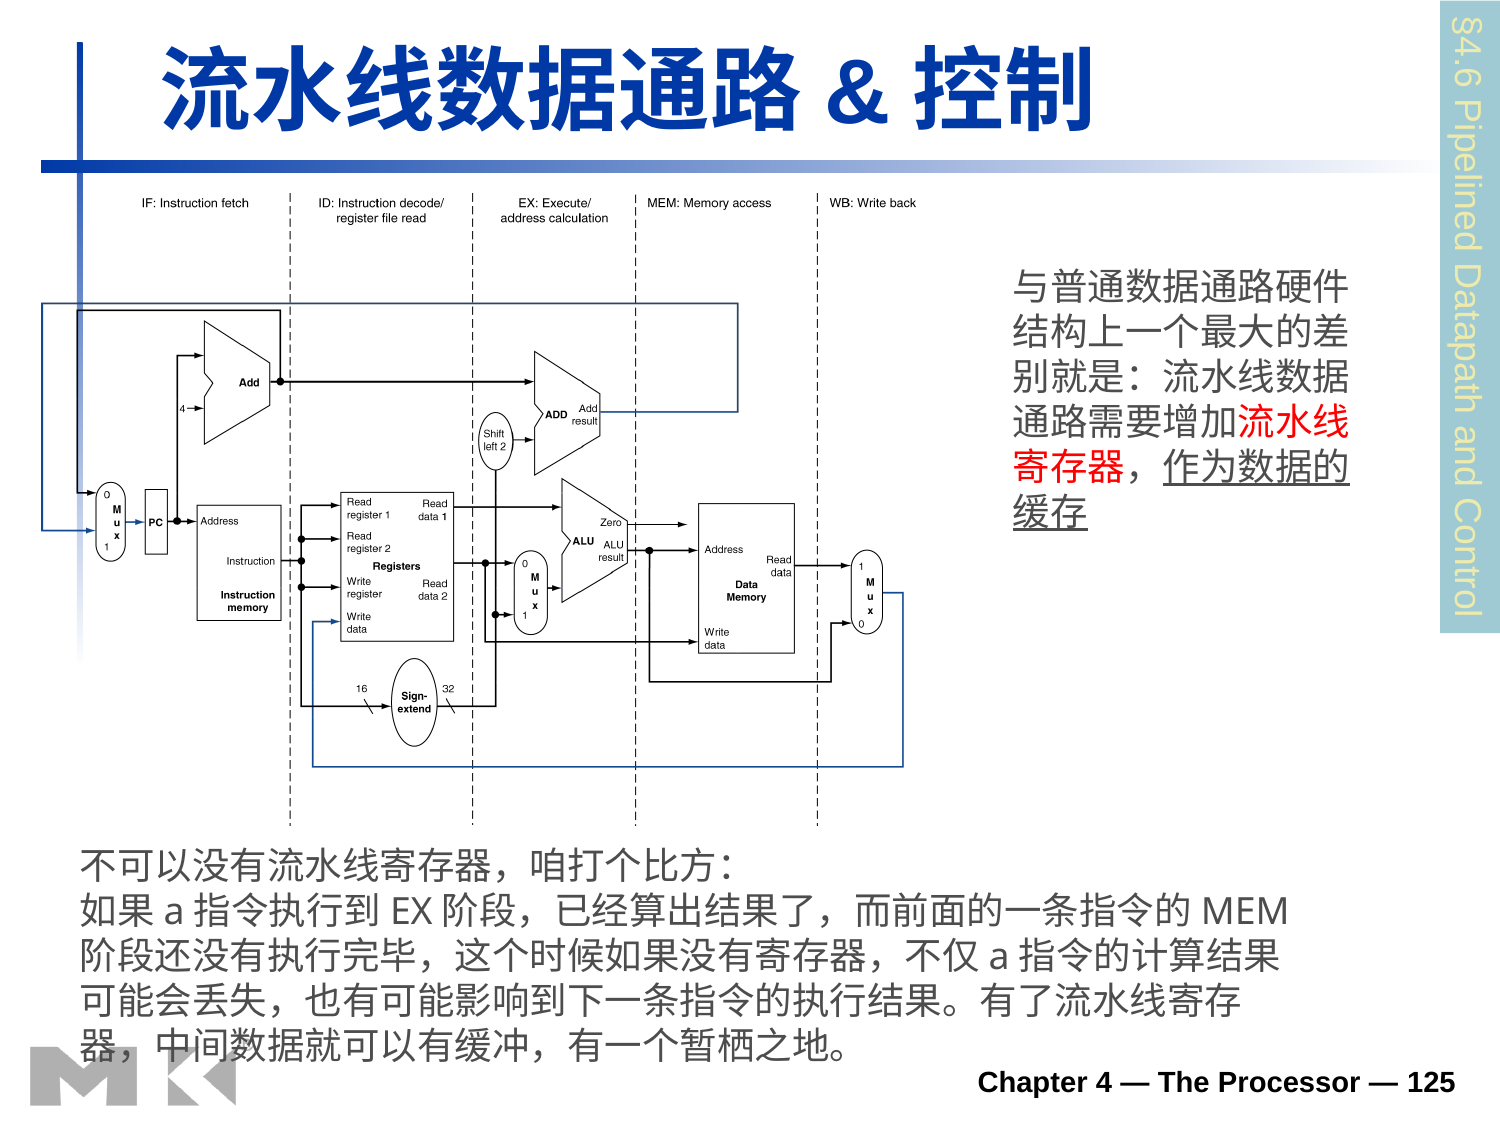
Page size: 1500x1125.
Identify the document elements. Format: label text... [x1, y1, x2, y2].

picture [29, 1034, 255, 1106]
text_box 不可以没有流水线寄存器，咱打个比方： 如果a指令执行到EX阶段，已经算出结果了，而前面的一条指令的MEM阶段还没有执行完毕，这个时候如果没有寄存器，不仅a指令的计算结果可能会丢失，也有可能影响到下一条指令的执行结果。有了流水线寄存器，中间数据就可以有缓冲，有一个暂栖之地。 [64, 834, 1326, 1075]
picture [41, 193, 916, 826]
text_box IF [612, 161, 617, 173]
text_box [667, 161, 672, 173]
text_box Di [815, 161, 819, 173]
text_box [700, 161, 706, 173]
text_box Chapter 4 — The Processor — 125 [277, 1046, 1471, 1106]
text_box Di [793, 161, 797, 173]
text_box §4.6 Pipelined Datapath and Control [1440, 0, 1500, 634]
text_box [722, 161, 726, 173]
title 流水线数据通路&控制 [144, 0, 1440, 150]
text_box [436, 161, 440, 173]
text_box 与普通数据通路硬件结构上一个最大的差别就是：流水线数据通路需要增加流水线寄存器，作为数据的缓存 [998, 255, 1393, 540]
